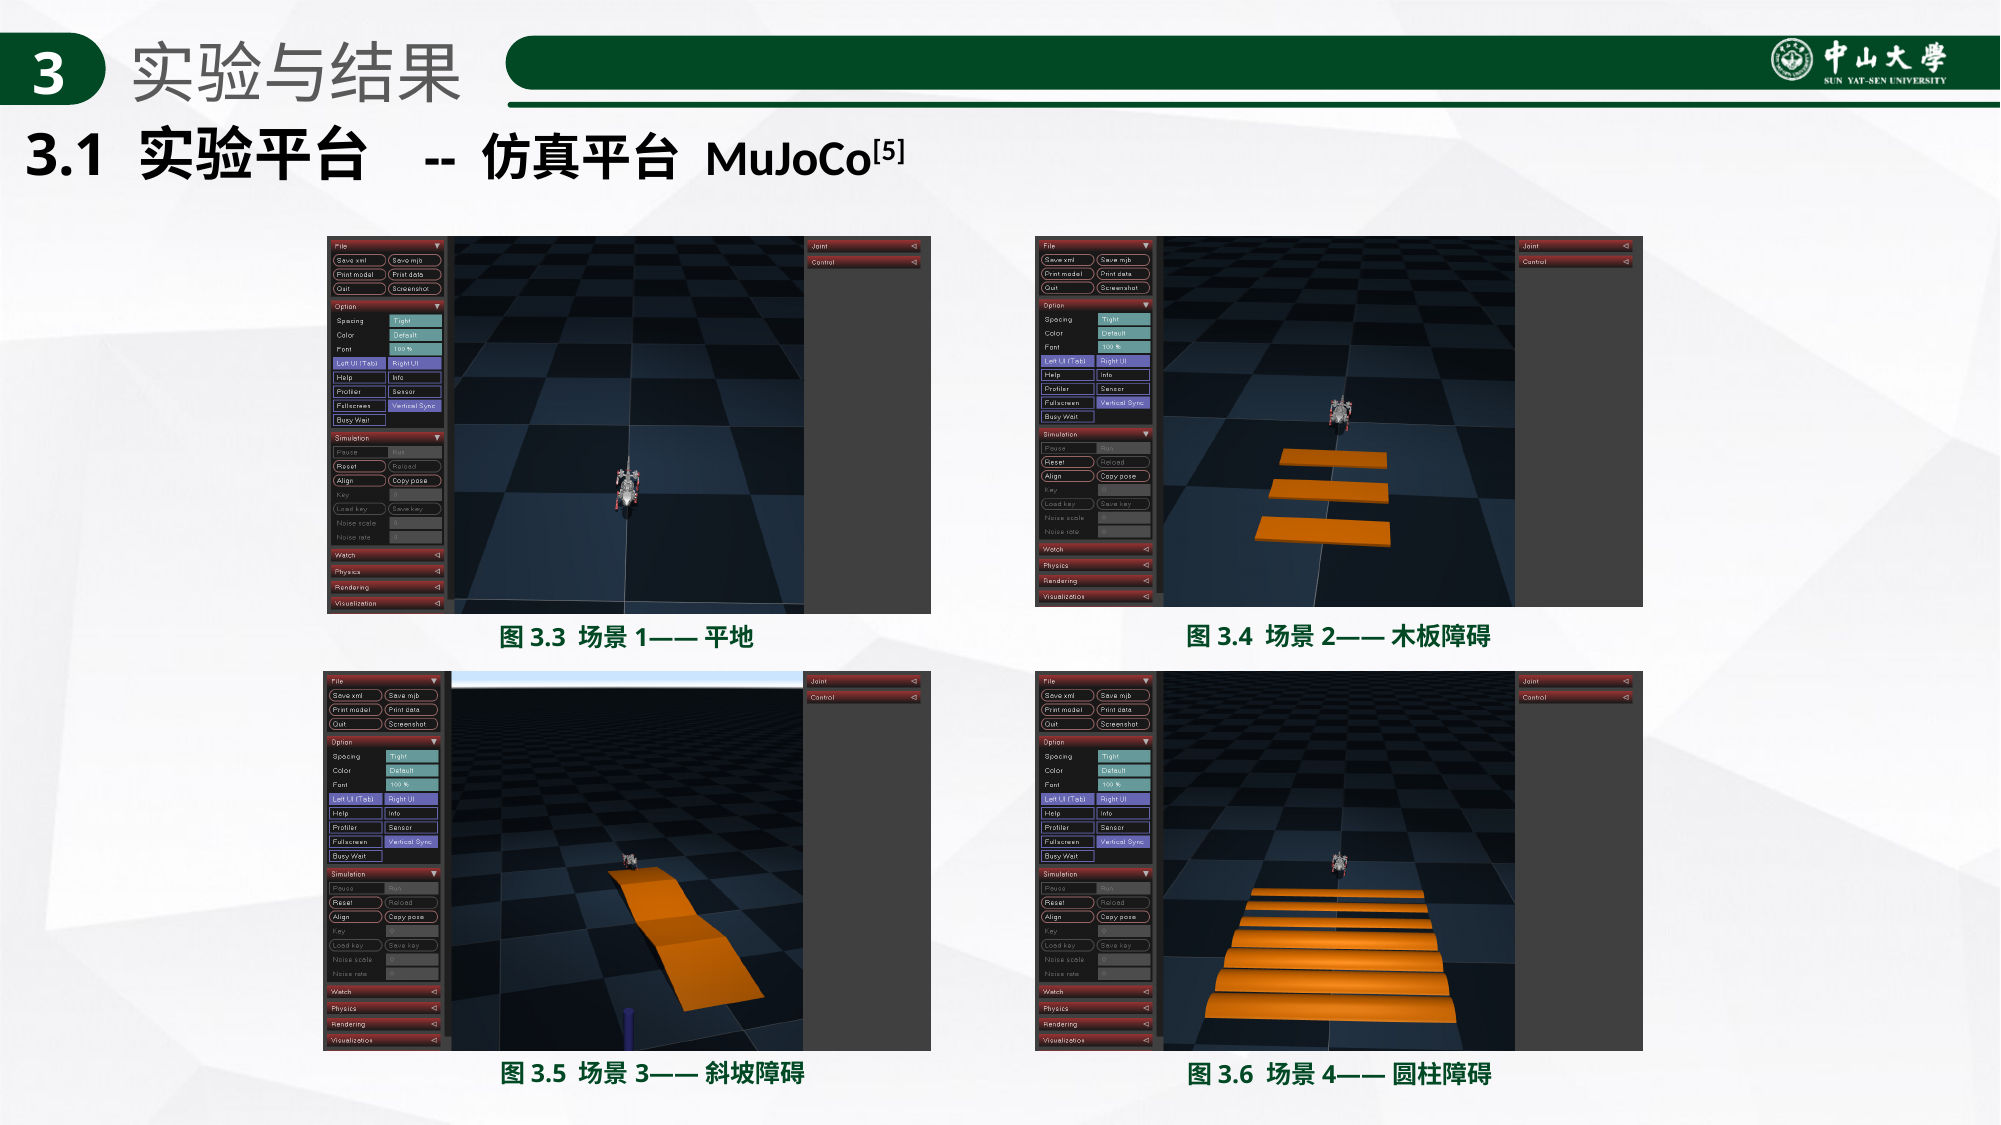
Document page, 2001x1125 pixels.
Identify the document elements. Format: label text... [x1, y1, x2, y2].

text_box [505, 35, 2000, 108]
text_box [0, 28, 106, 115]
text_box 图3.4 场景2——木板障碍 [1171, 613, 1507, 659]
text_box 图3.3 场景1——平地 [484, 614, 770, 660]
slide_number [1087, 1051, 1538, 1097]
text_box 图3.5 场景3——斜坡障碍 [485, 1051, 820, 1095]
picture [0, 0, 2001, 1125]
text_box 图3.6 场景4——圆柱障碍 [1172, 1051, 1508, 1096]
text_box 3.1 实验平台 -- 仿真平台 MuJoCo[5] [10, 110, 1106, 186]
text_box 实验与结果 [114, 23, 479, 110]
